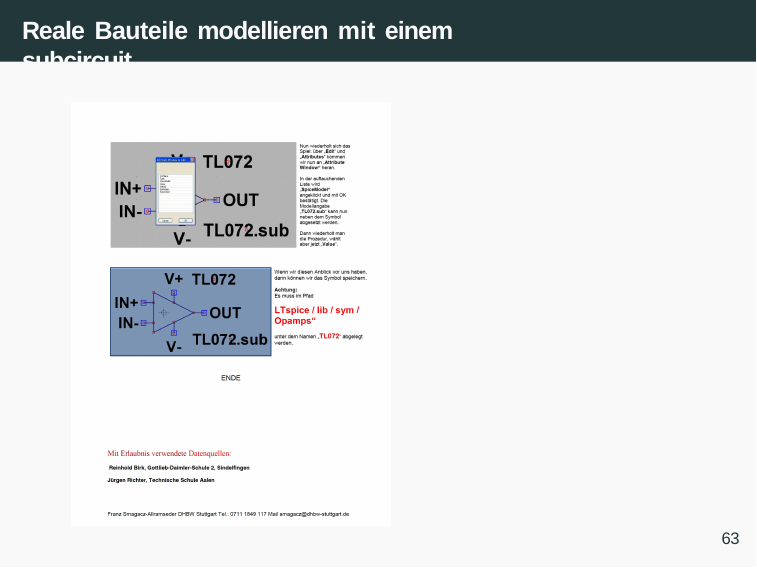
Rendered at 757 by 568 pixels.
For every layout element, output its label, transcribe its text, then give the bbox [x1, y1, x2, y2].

text_box [0, 0, 756, 62]
slide_number 63 [715, 530, 748, 568]
text_box Reale Bauteile modellieren mit einem subcircuit [20, 12, 572, 75]
picture [71, 102, 391, 527]
